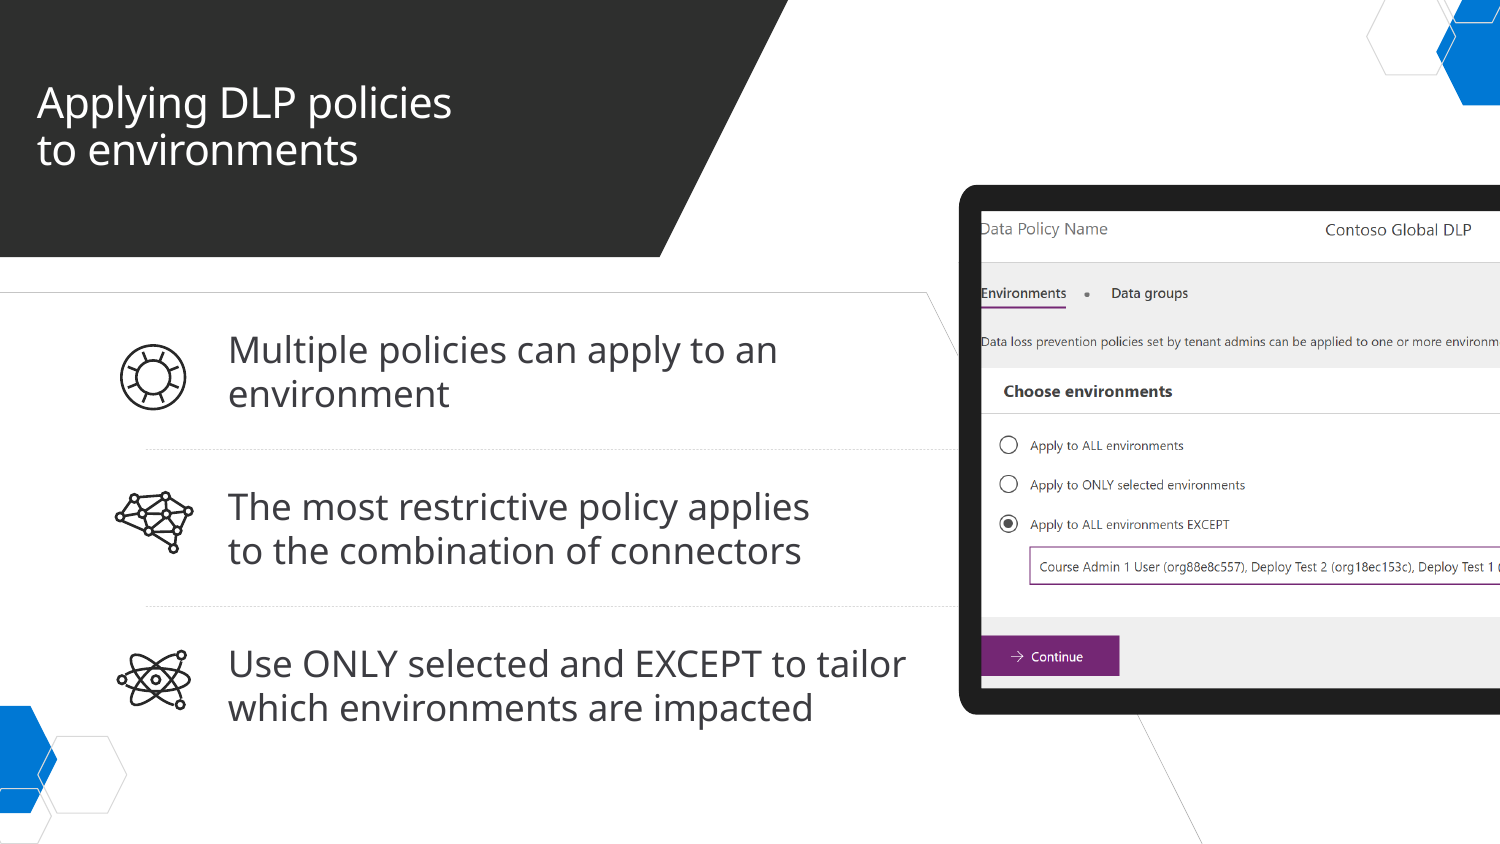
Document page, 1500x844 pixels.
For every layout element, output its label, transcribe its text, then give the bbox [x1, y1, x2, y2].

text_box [958, 184, 1500, 715]
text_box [115, 648, 191, 711]
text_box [1366, 0, 1500, 106]
text_box [0, 291, 945, 409]
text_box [119, 343, 187, 411]
text_box [242, 333, 958, 449]
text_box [113, 490, 193, 553]
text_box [0, 705, 127, 844]
text_box Use ONLY selected and EXCEPT to tailor which environments are impacted [228, 640, 948, 729]
text_box Multiple policies can apply to an environment [228, 326, 948, 415]
text_box The most restrictive policy applies to the combination of connectors [228, 483, 856, 572]
text_box [672, 607, 1203, 844]
text_box [321, 450, 958, 606]
text_box [0, 0, 789, 258]
text_box Applying DLP policies to environments [36, 51, 685, 205]
